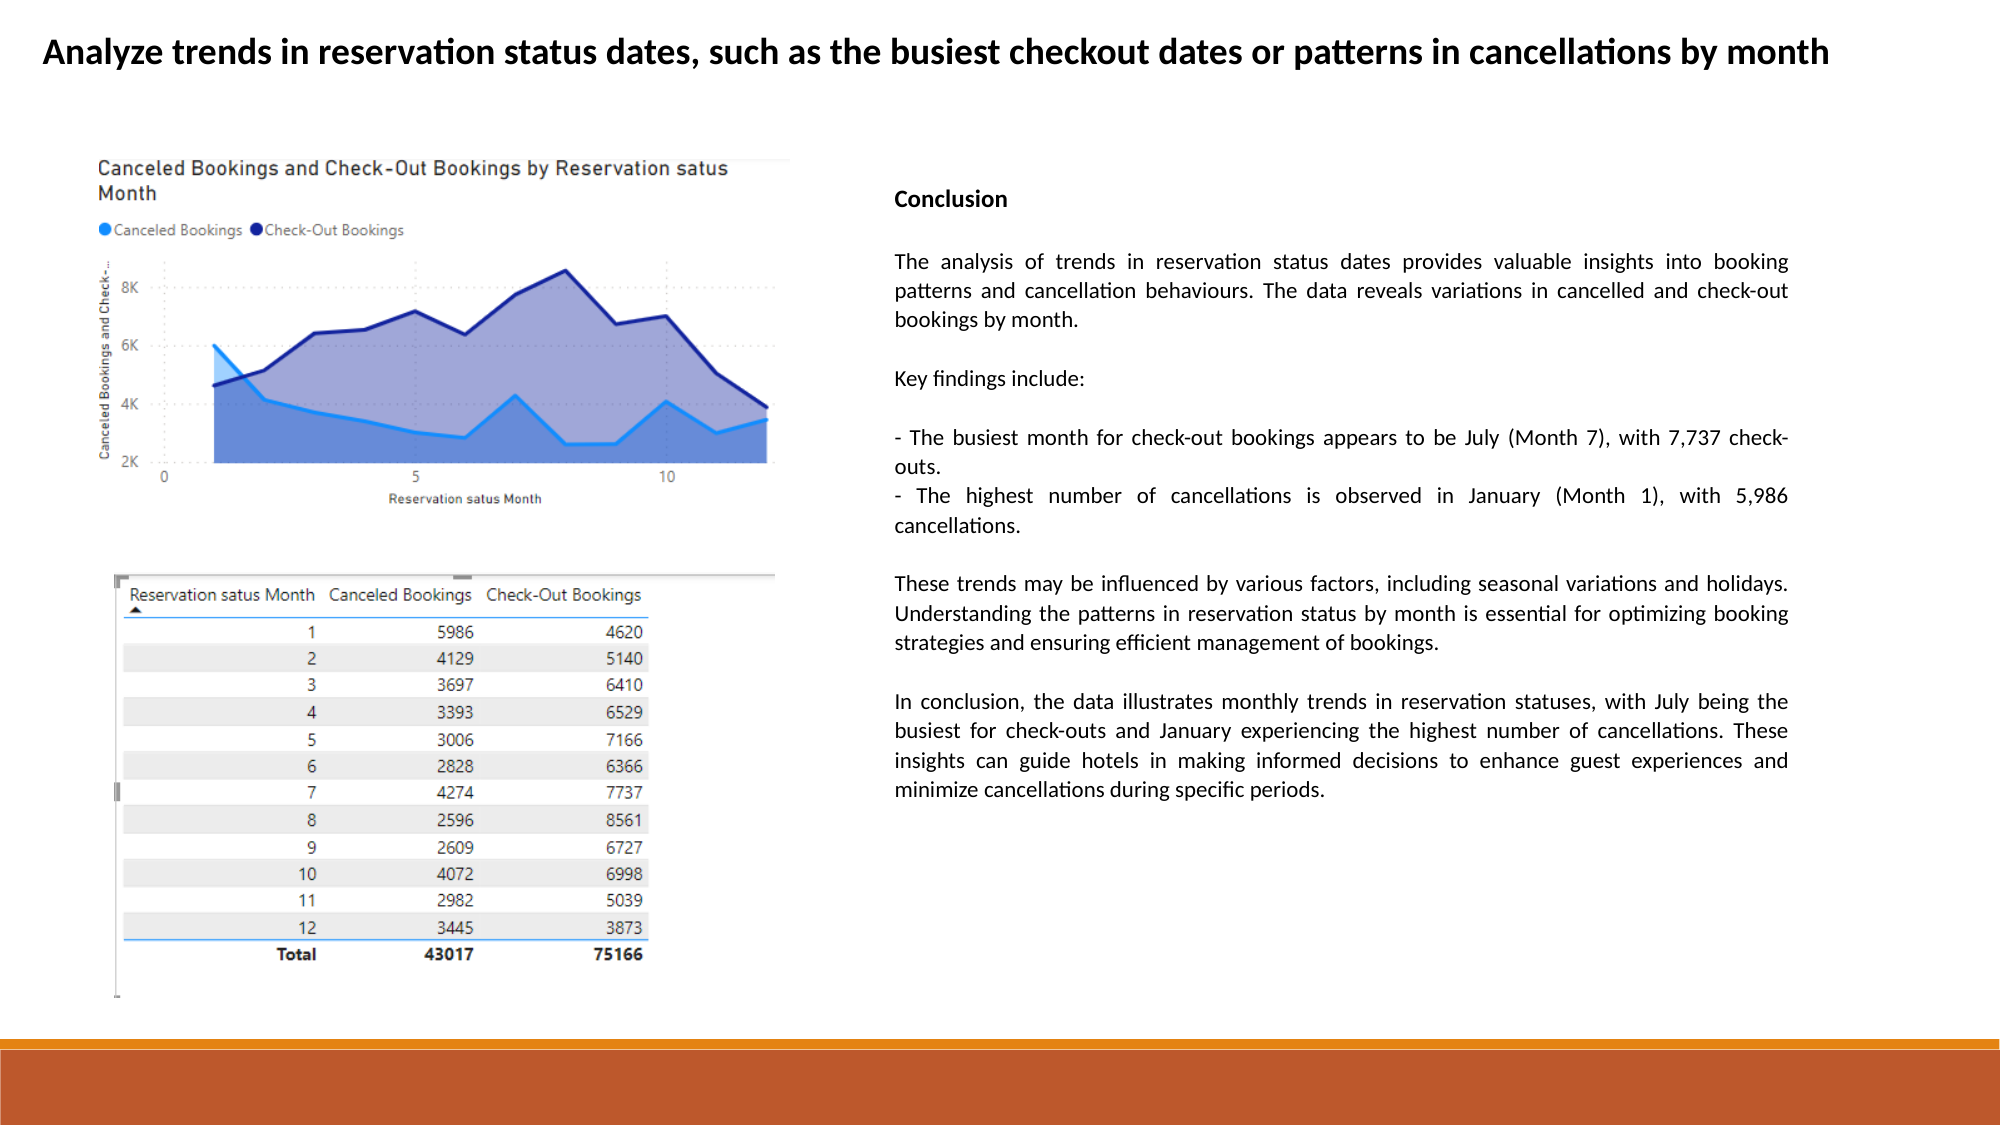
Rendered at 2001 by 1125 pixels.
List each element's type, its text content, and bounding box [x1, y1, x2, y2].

picture [98, 158, 790, 517]
picture [113, 571, 775, 998]
text_box Conclusion The analysis of trends in reservation status dates provides valuable insights into booking patterns and cancellation behaviours. The data reveals variations in cancelled and check-out bookings by month. Key findings include: - The busiest month for check-out bookings appears to be July (Month 7), with 7,737 check-outs. - The highest number of cancellations is observed in January (Month 1), with 5,986 cancellations. These trends may be influenced by various factors, including seasonal variations and holidays. Understanding the patterns in reservation status by month is essential for optimizing booking strategies and ensuring efficient management of bookings. In conclusion, the data illustrates monthly trends in reservation statuses, with July being the busiest for check-outs and January experiencing the highest number of cancellations. These insights can guide hotels in making informed decisions to enhance guest experiences and minimize cancellations during specific periods. [804, 172, 1805, 842]
text_box Analyze trends in reservation status dates, such as the busiest checkout dates or patterns in cancellations by month [27, 19, 1982, 125]
